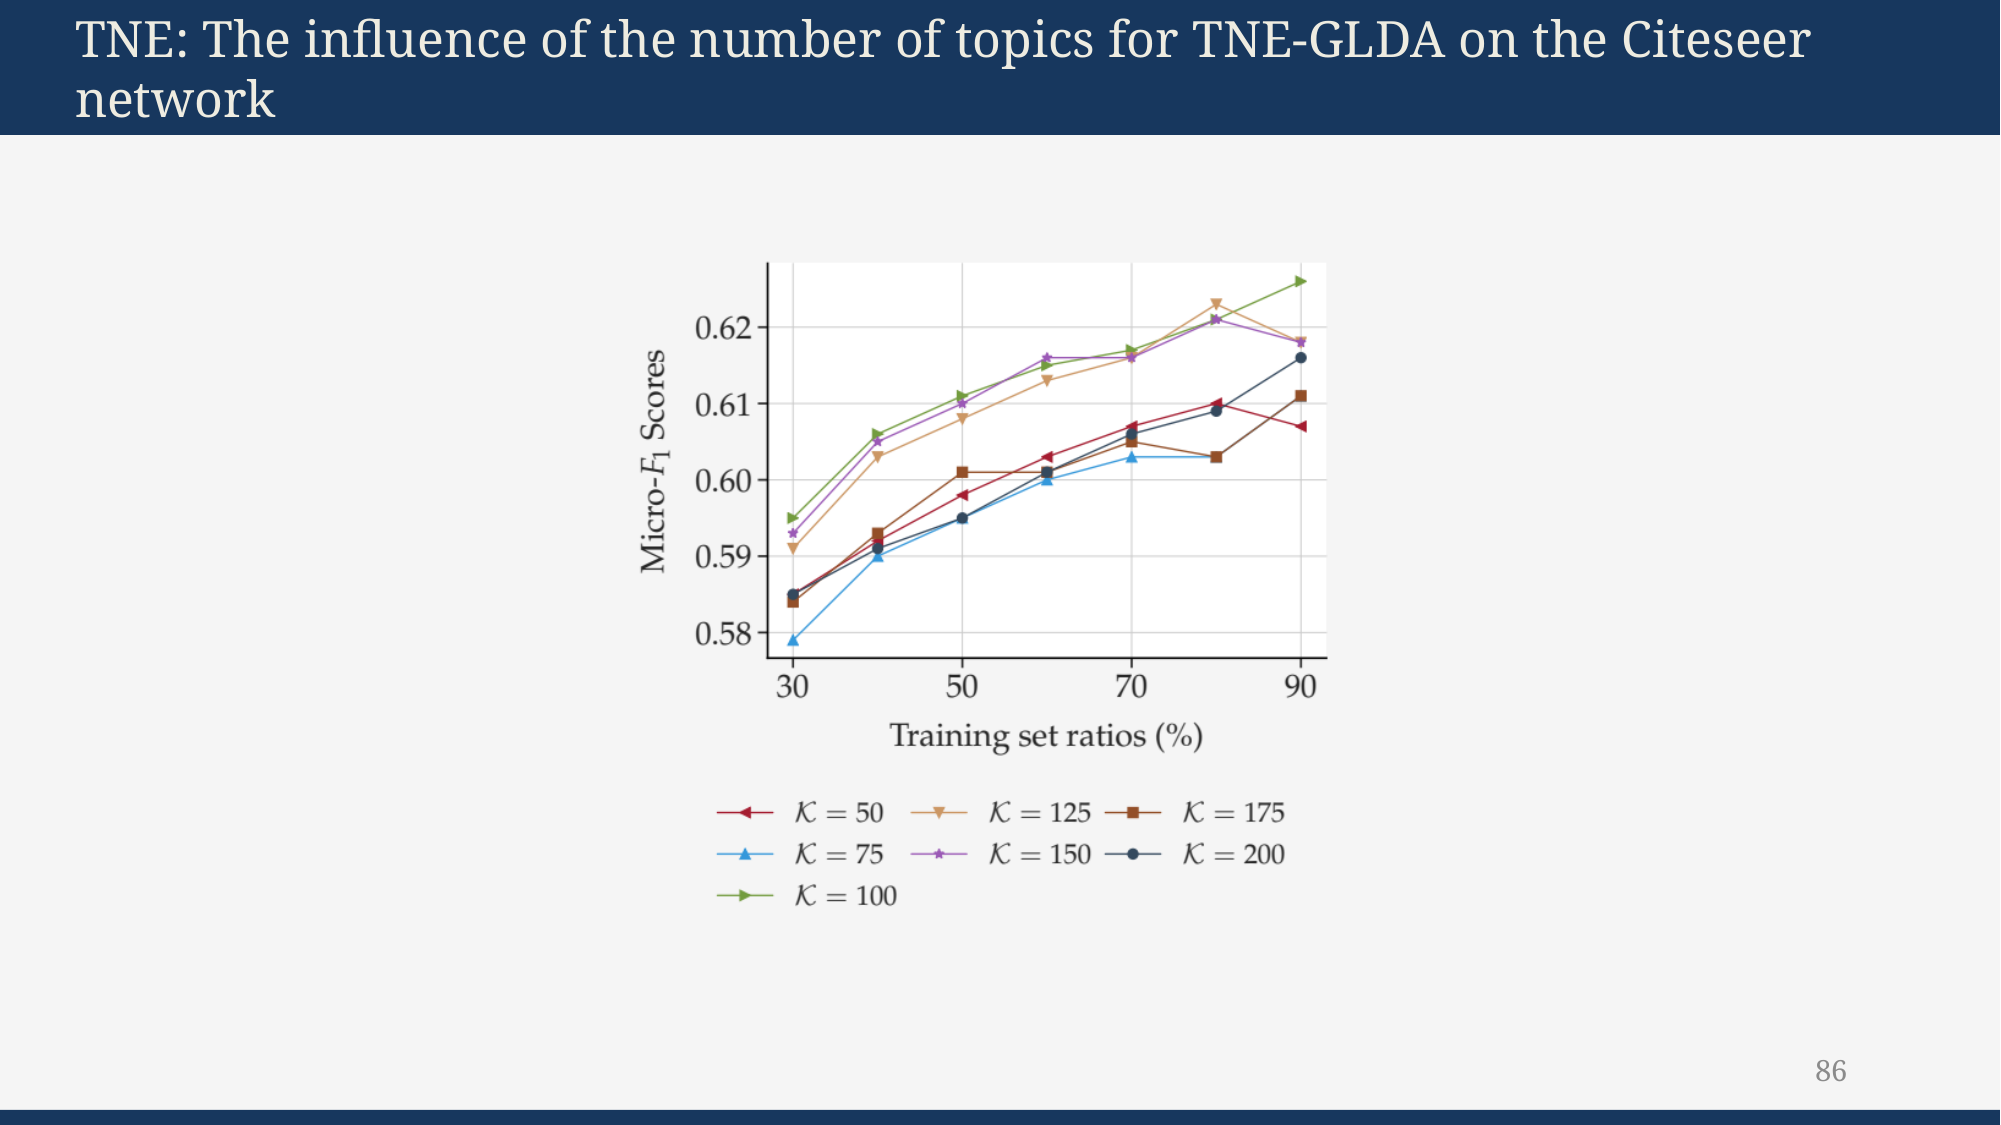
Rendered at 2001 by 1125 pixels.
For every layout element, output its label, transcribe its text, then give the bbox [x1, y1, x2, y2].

picture [634, 242, 1365, 936]
text_box TNE: The influence of the number of topics for TNE-Glda on the Citeseer network [0, 0, 2000, 136]
text_box [0, 1109, 2000, 1125]
slide_number 86 [1412, 1042, 1863, 1103]
